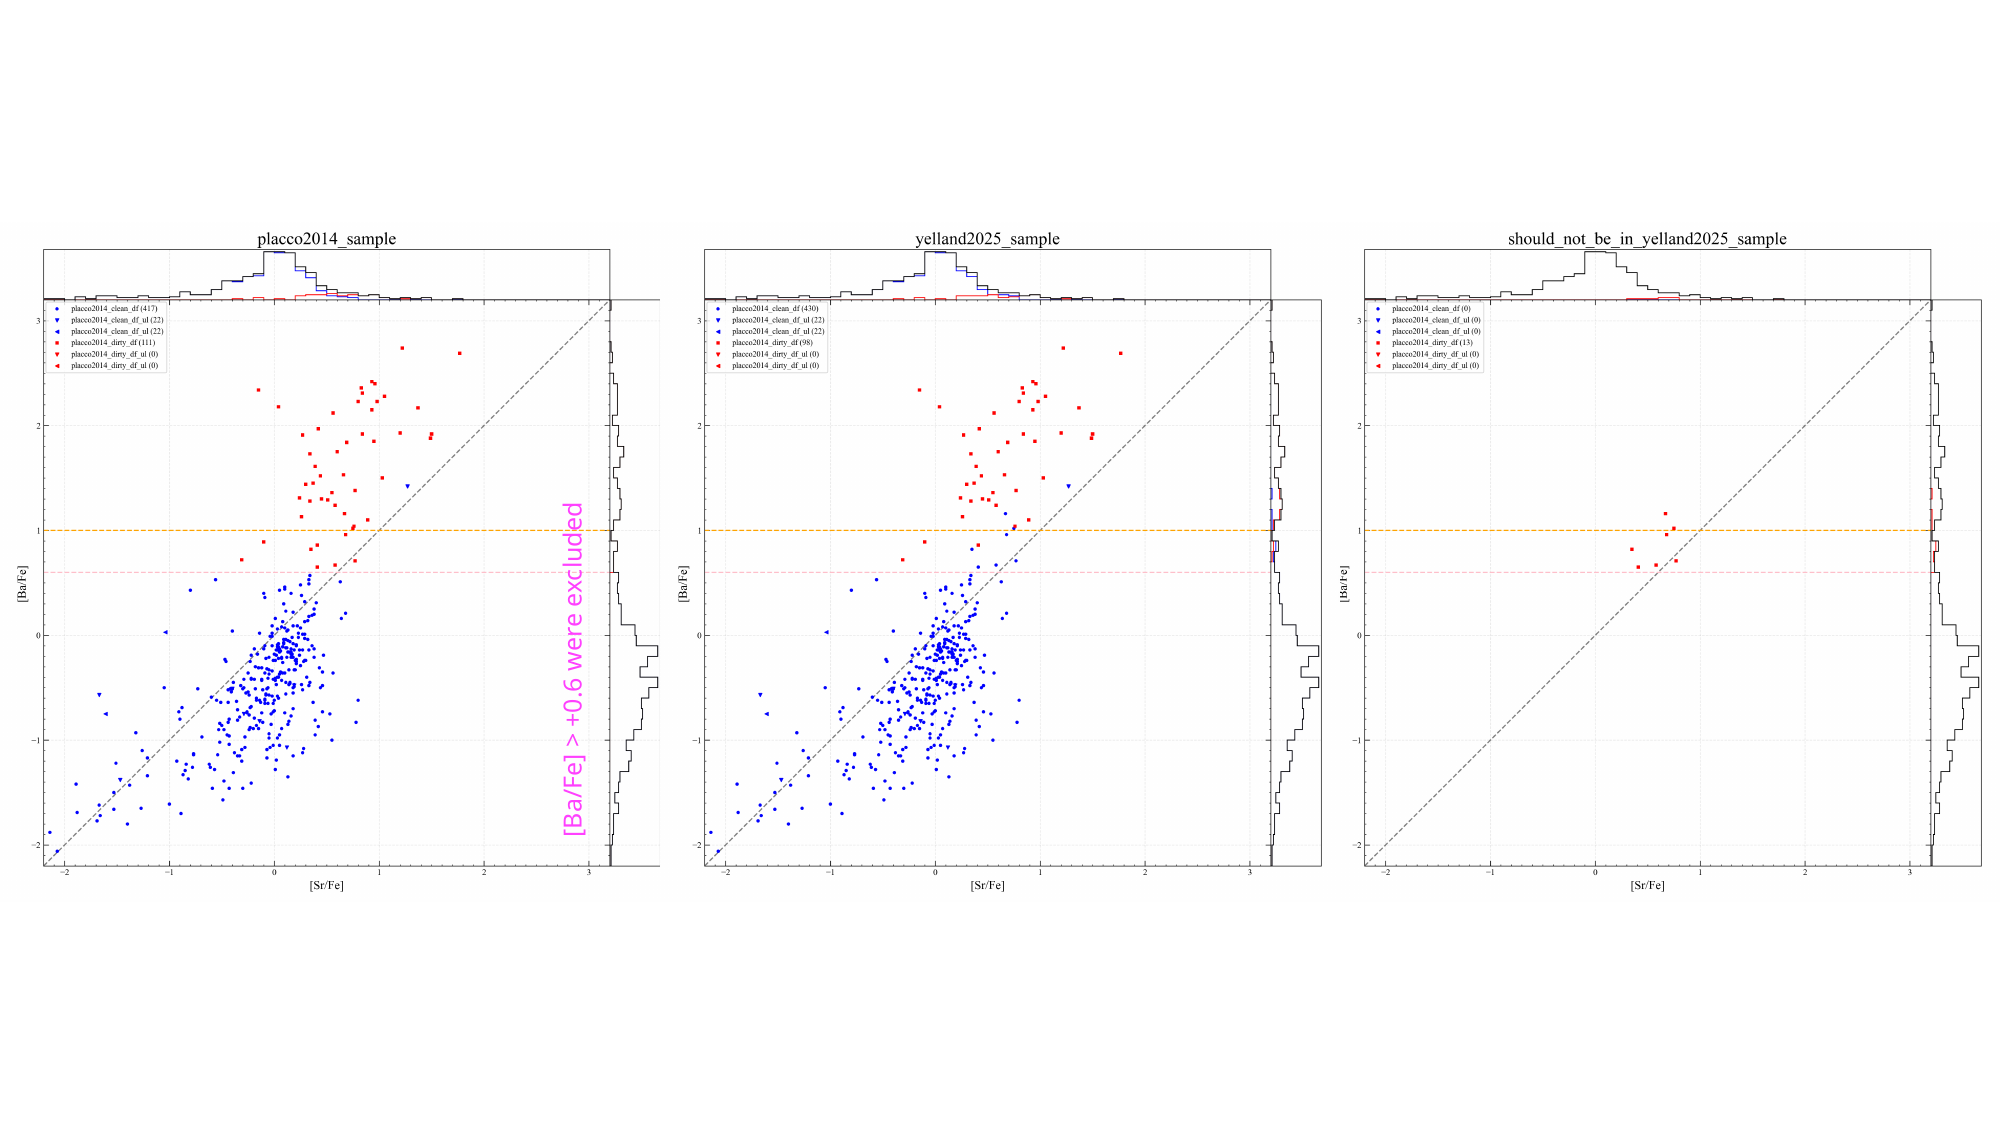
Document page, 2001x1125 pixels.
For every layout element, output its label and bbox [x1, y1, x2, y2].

text_box [0, 222, 2000, 903]
